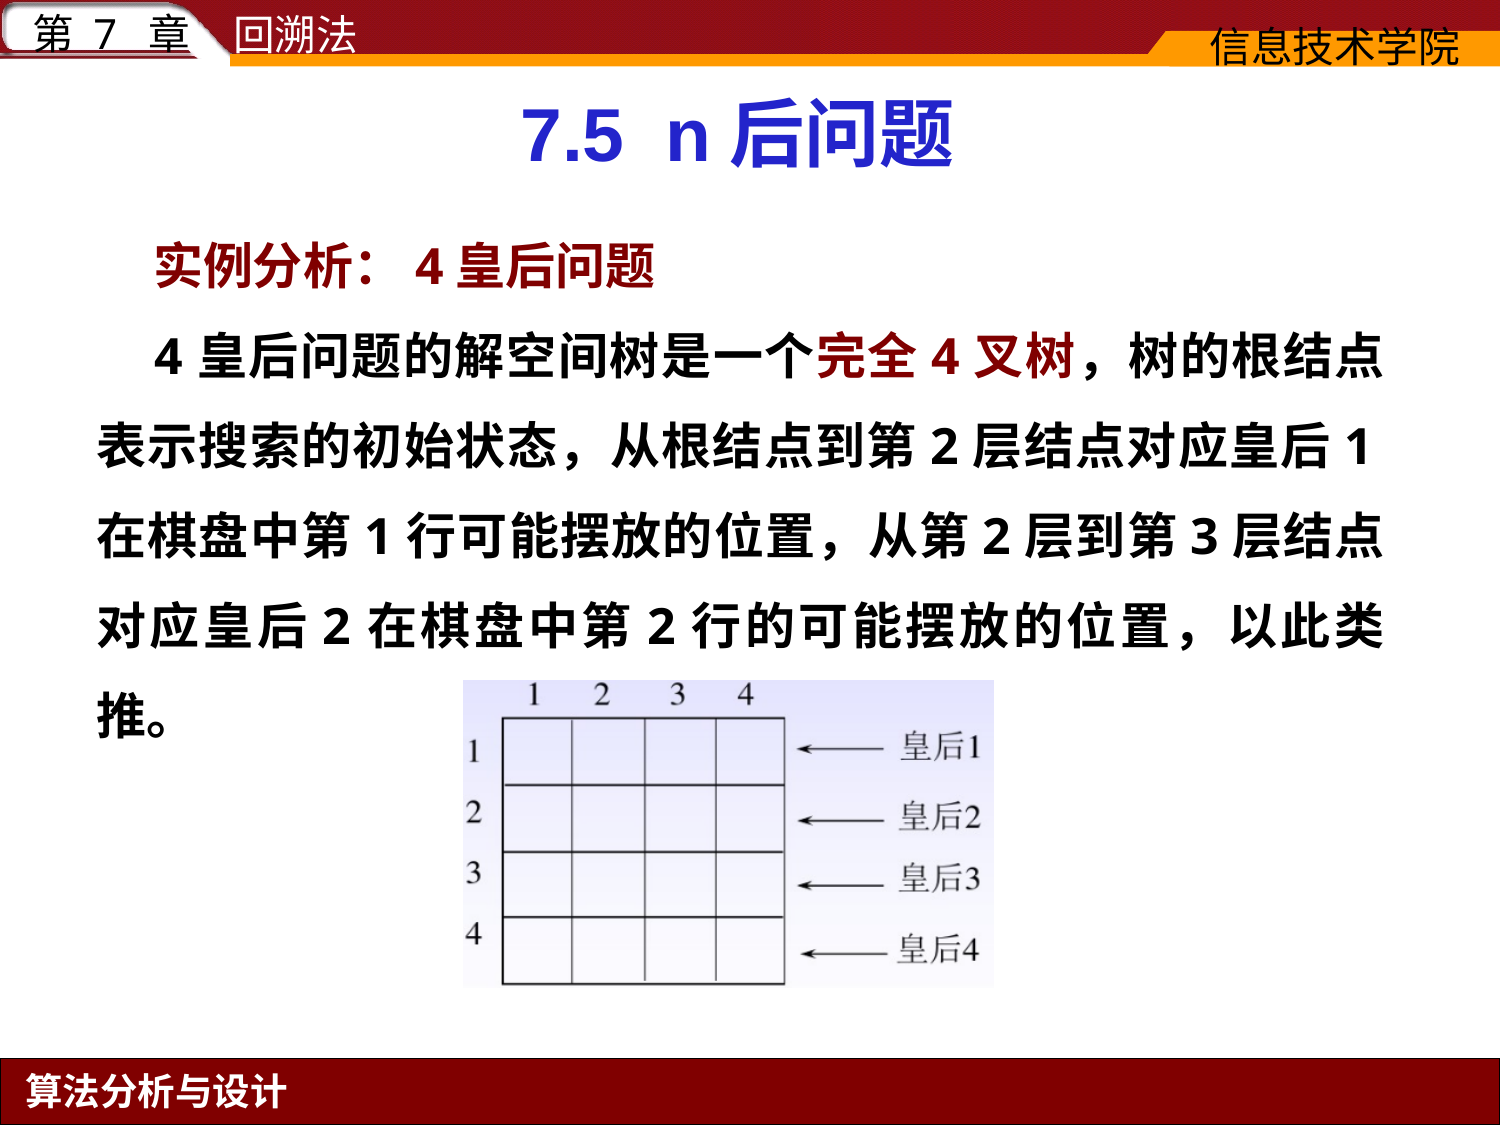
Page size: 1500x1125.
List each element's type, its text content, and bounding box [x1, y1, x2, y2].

text_box 7.5 n后问题 [100, 65, 1376, 198]
picture [463, 680, 994, 988]
text_box 实例分析：4皇后问题 4皇后问题的解空间树是一个完全4叉树，树的根结点表示搜索的初始状态，从根结点到第2层结点对应皇后1在棋盘中第1行可能摆放的位置，从第2层到第3层结点对应皇后2在棋盘中第2行的可能摆放的位置，以此类推。 [81, 197, 1400, 812]
picture [0, 0, 1500, 59]
